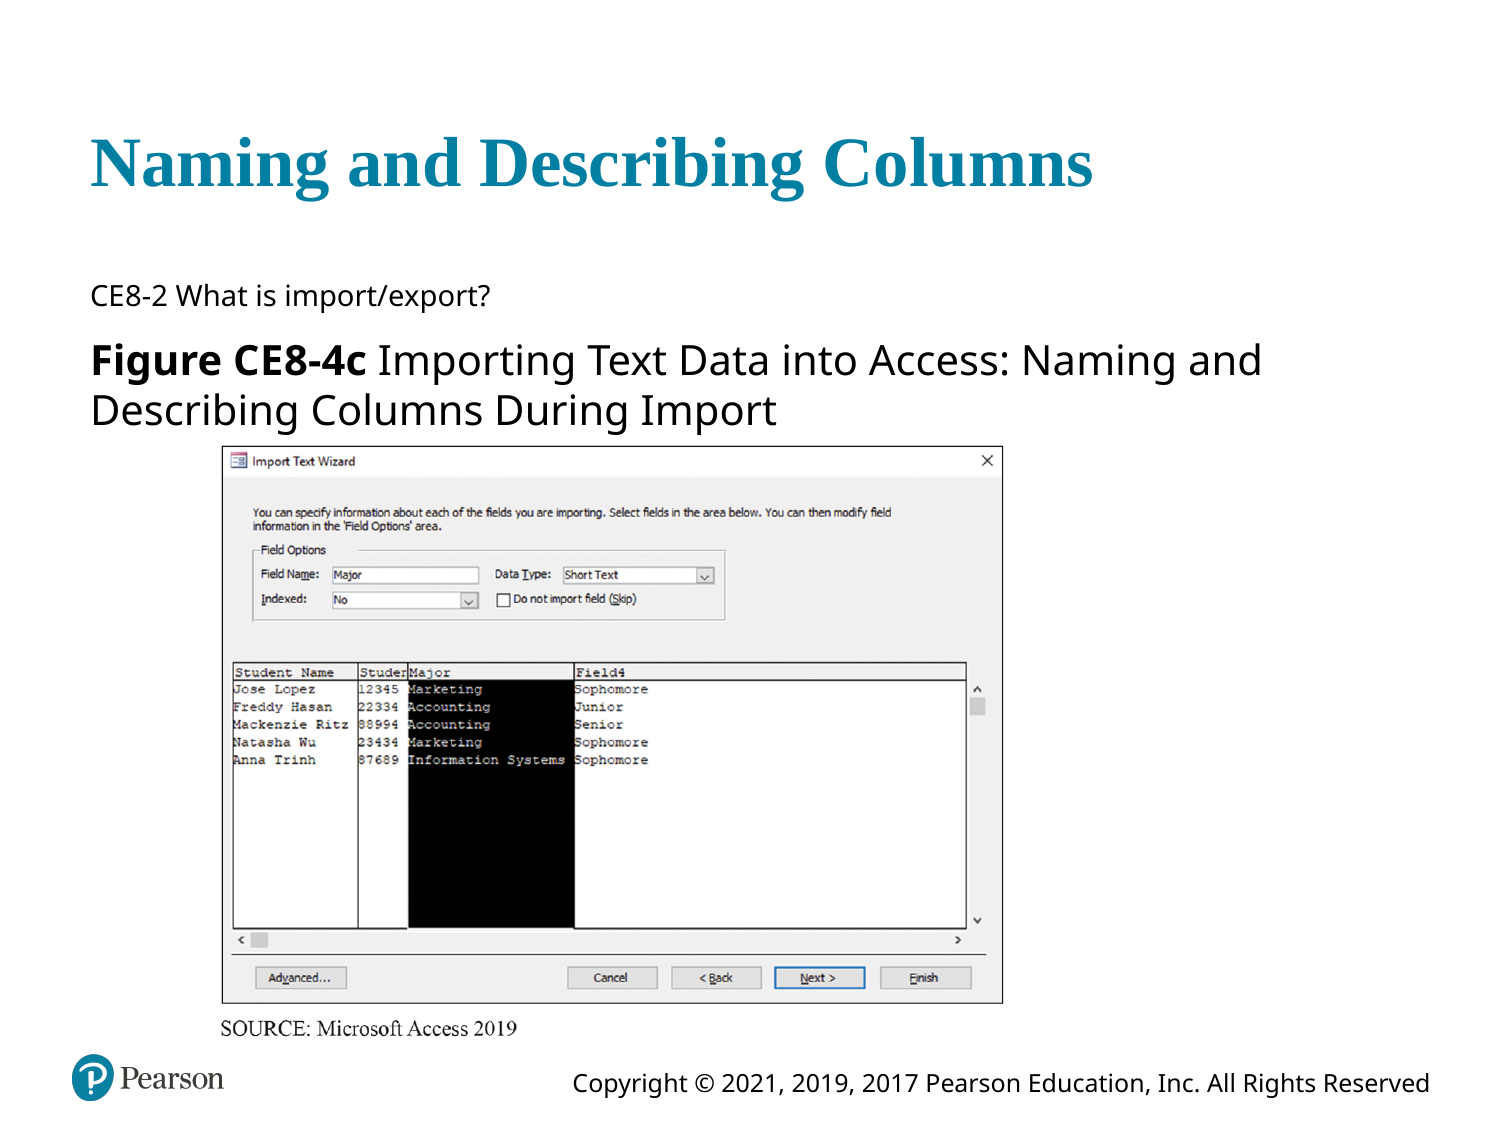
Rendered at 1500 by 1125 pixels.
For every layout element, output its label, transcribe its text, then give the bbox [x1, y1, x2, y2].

title Naming and Describing Columns [75, 35, 1425, 216]
picture [220, 444, 1004, 1037]
picture [72, 1054, 88, 1070]
picture [72, 1087, 83, 1101]
list CE 8-2 What is import/export? Figure C E 8-4c Importing Text Data into Access: Naming and Describing Columns During Import [75, 262, 1425, 445]
picture [98, 1054, 224, 1101]
picture [80, 1063, 106, 1088]
